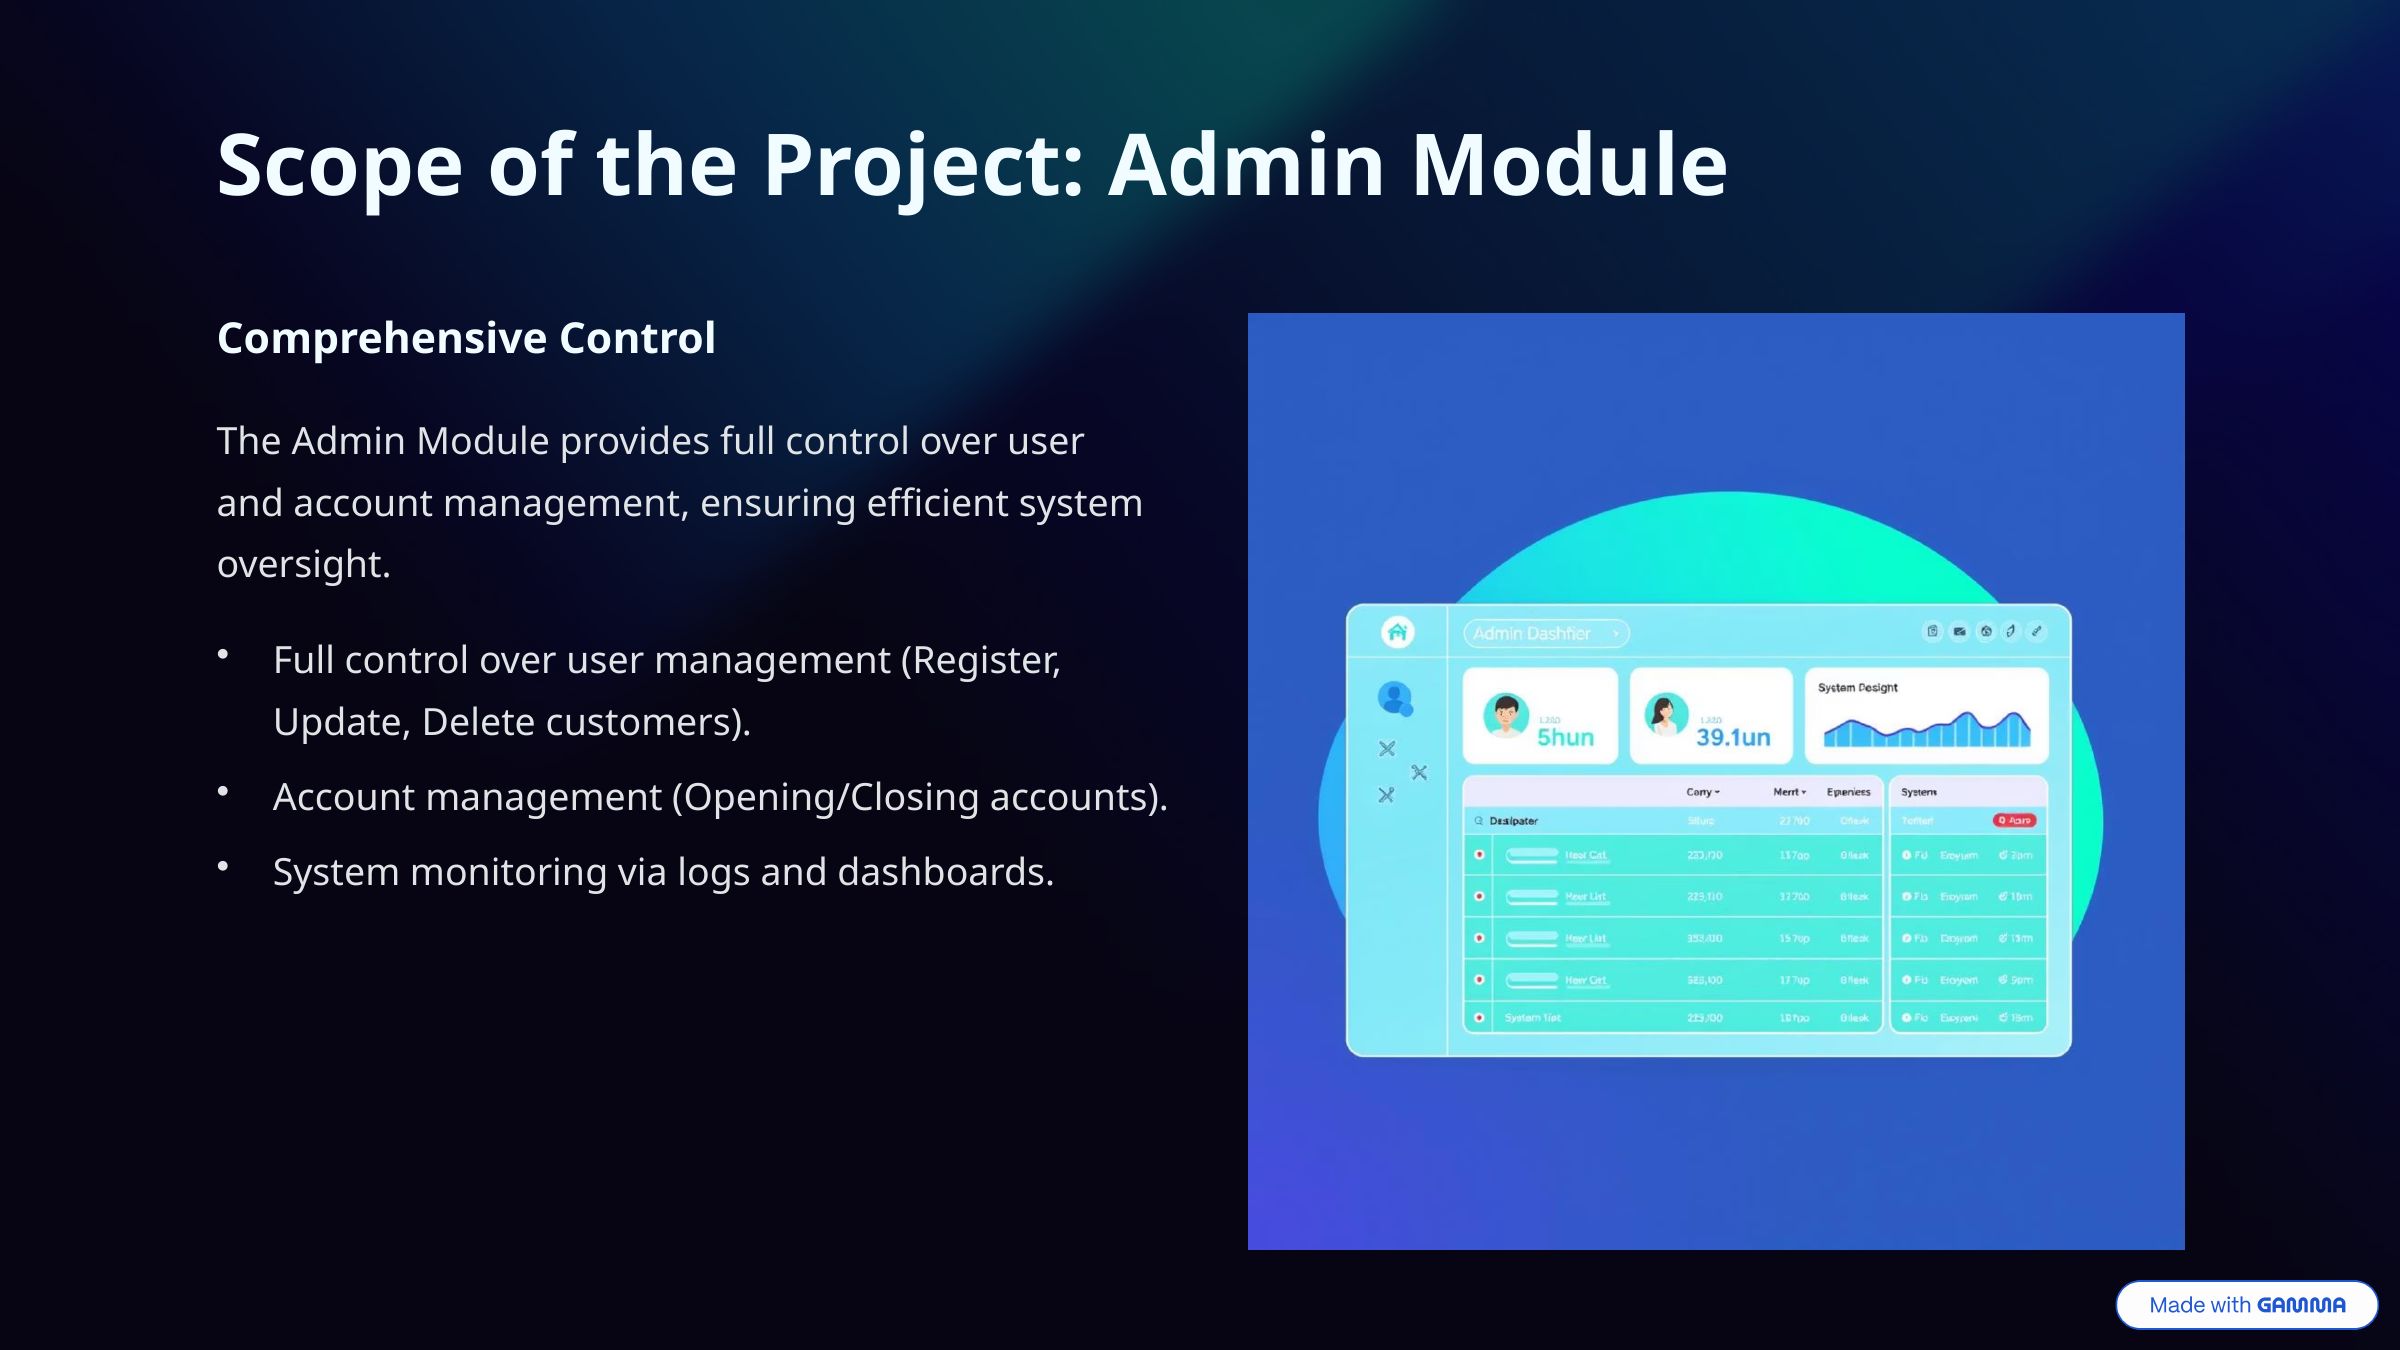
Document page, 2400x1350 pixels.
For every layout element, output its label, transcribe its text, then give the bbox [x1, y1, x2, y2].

picture [2106, 1271, 2389, 1339]
text_box Full control over user management (Register, Update, Delete customers). [216, 619, 1153, 744]
text_box The Admin Module provides full control over user and account management, ensuring efficient system oversight. [216, 400, 1153, 586]
text_box Comprehensive Control [216, 308, 695, 363]
picture [1248, 313, 2185, 1250]
text_box Account management (Opening/Closing accounts). [216, 756, 1153, 818]
text_box Scope of the Project: Admin Module [216, 105, 1638, 213]
text_box System monitoring via logs and dashboards. [216, 831, 1153, 893]
